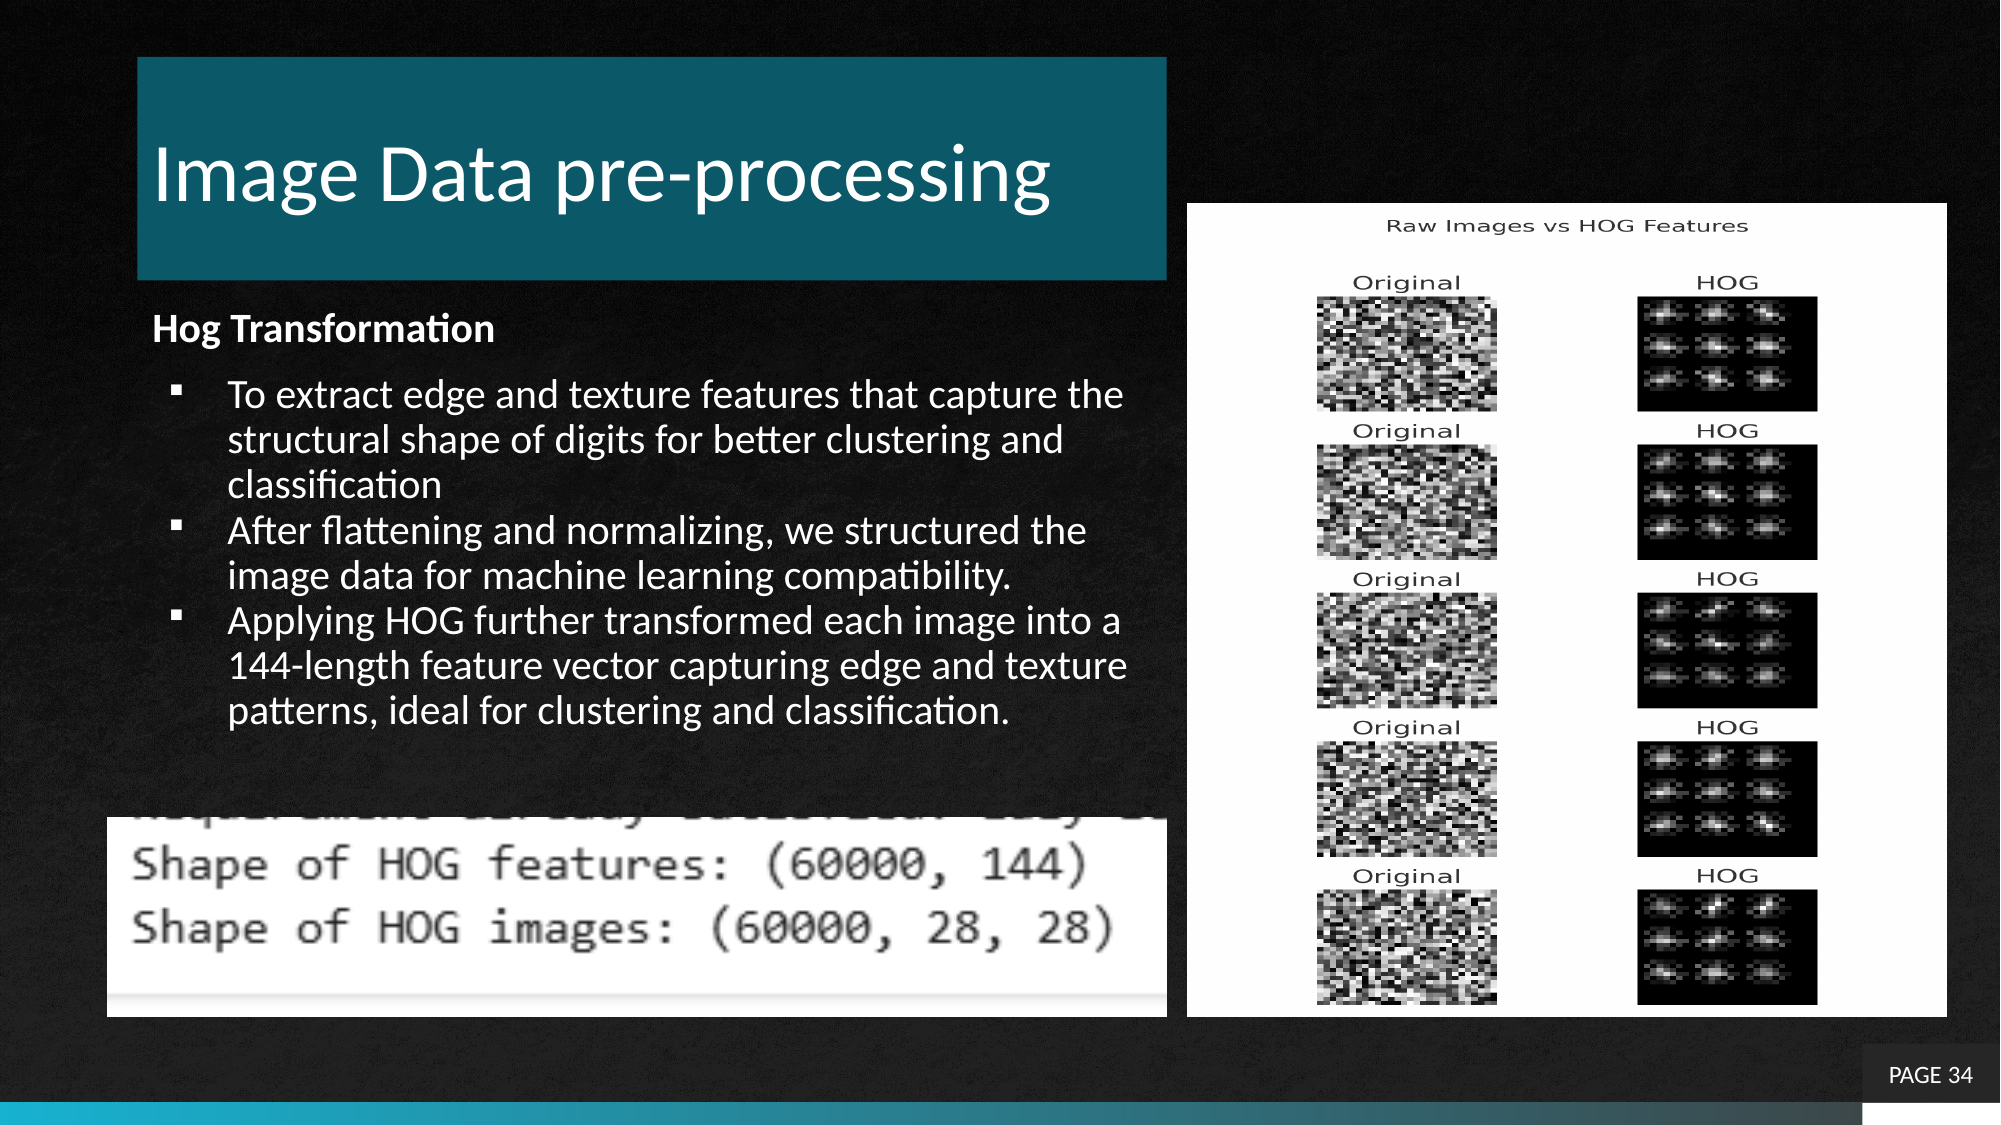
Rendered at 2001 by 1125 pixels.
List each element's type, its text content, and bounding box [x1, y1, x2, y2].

slide_number PAGE 34 [1862, 1043, 2000, 1103]
list Hog Transformation To extract edge and texture features that capture the structural shape of digits for better clustering and classification After flattening and normalizing, we structured the image data for machine learning compatibility. Applying HOG further transformed each image into a 144-length feature vector capturing edge and texture patterns, ideal for clustering and classification. [137, 299, 1167, 745]
title Image Data pre-processing [137, 56, 1167, 281]
picture [0, 0, 2000, 1103]
